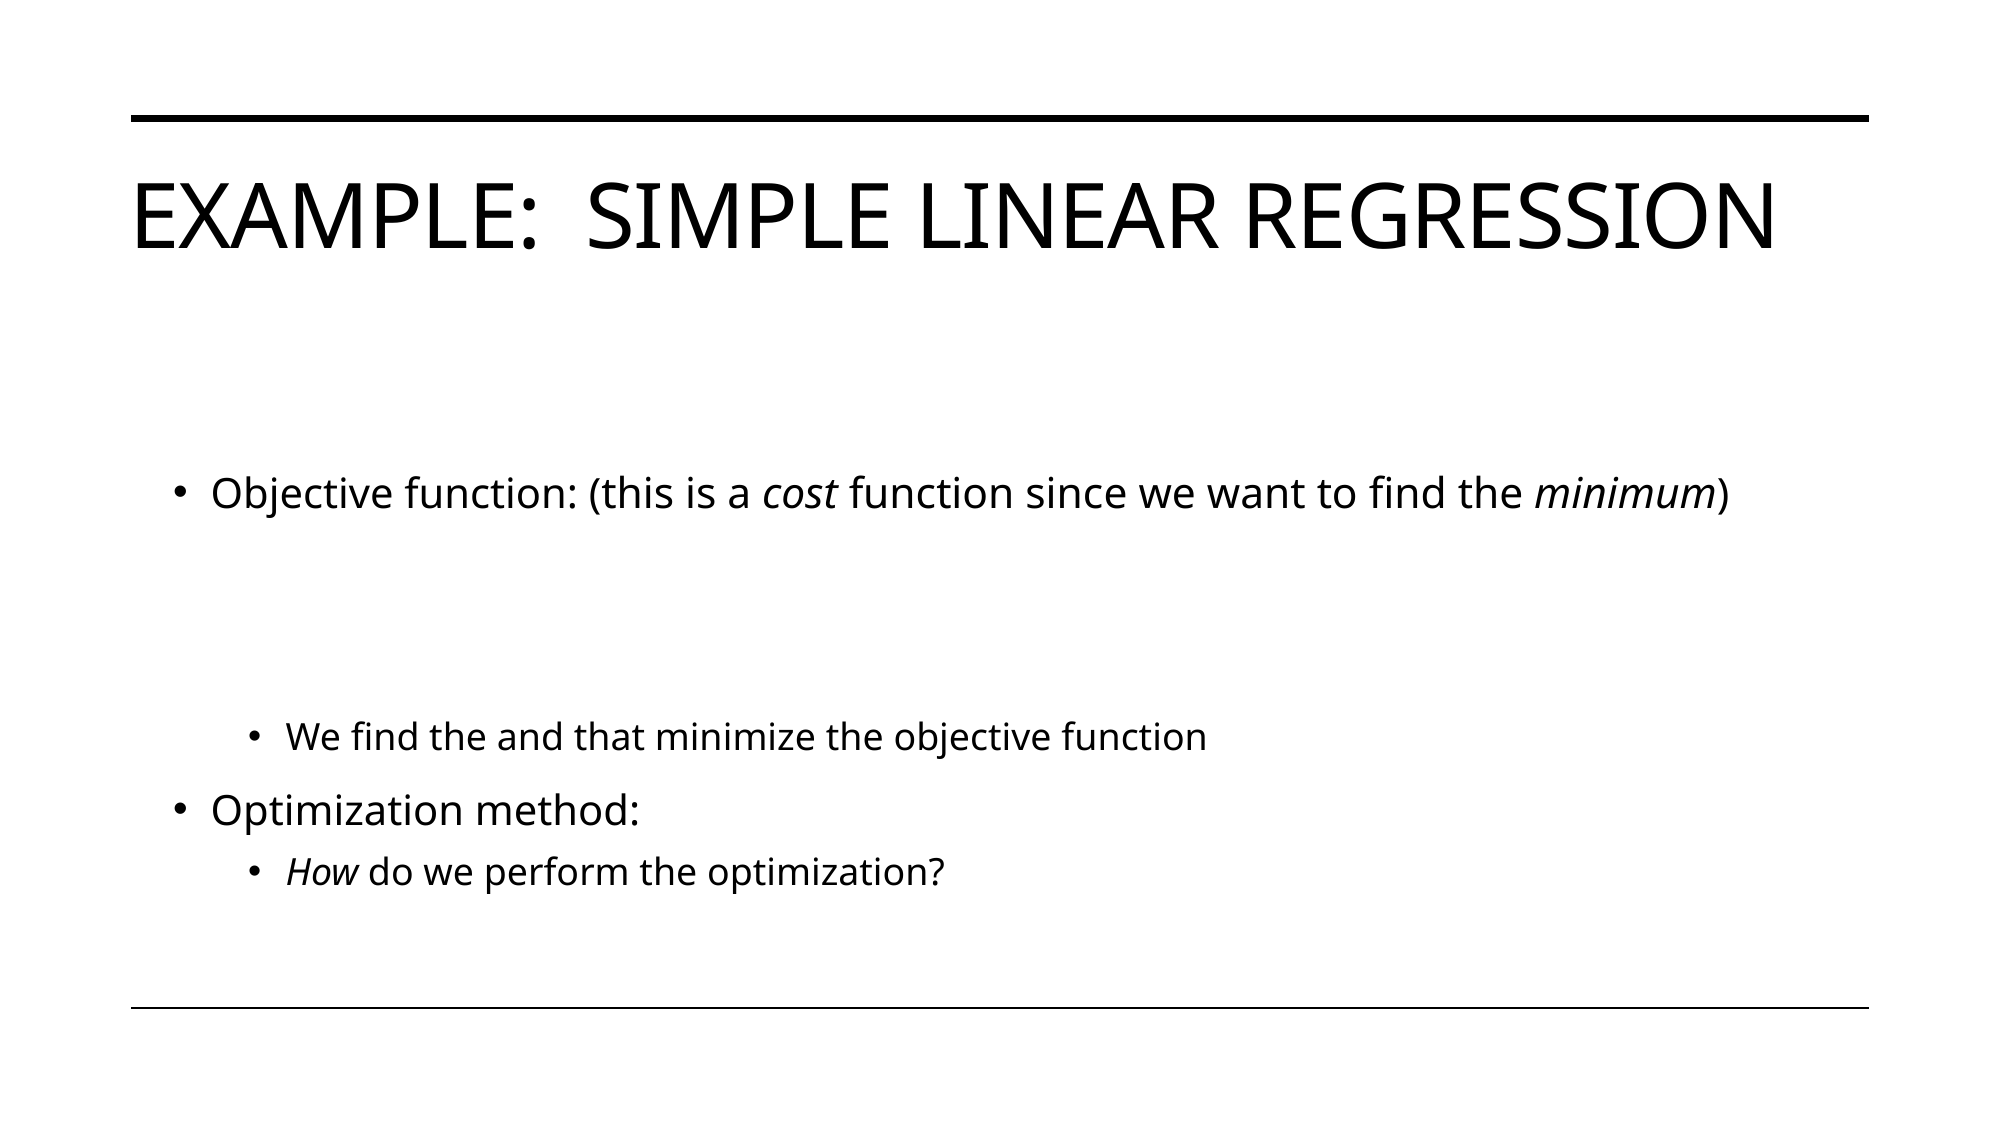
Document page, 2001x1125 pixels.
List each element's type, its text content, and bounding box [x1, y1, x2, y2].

title Example: simple linear regression [114, 149, 1869, 365]
